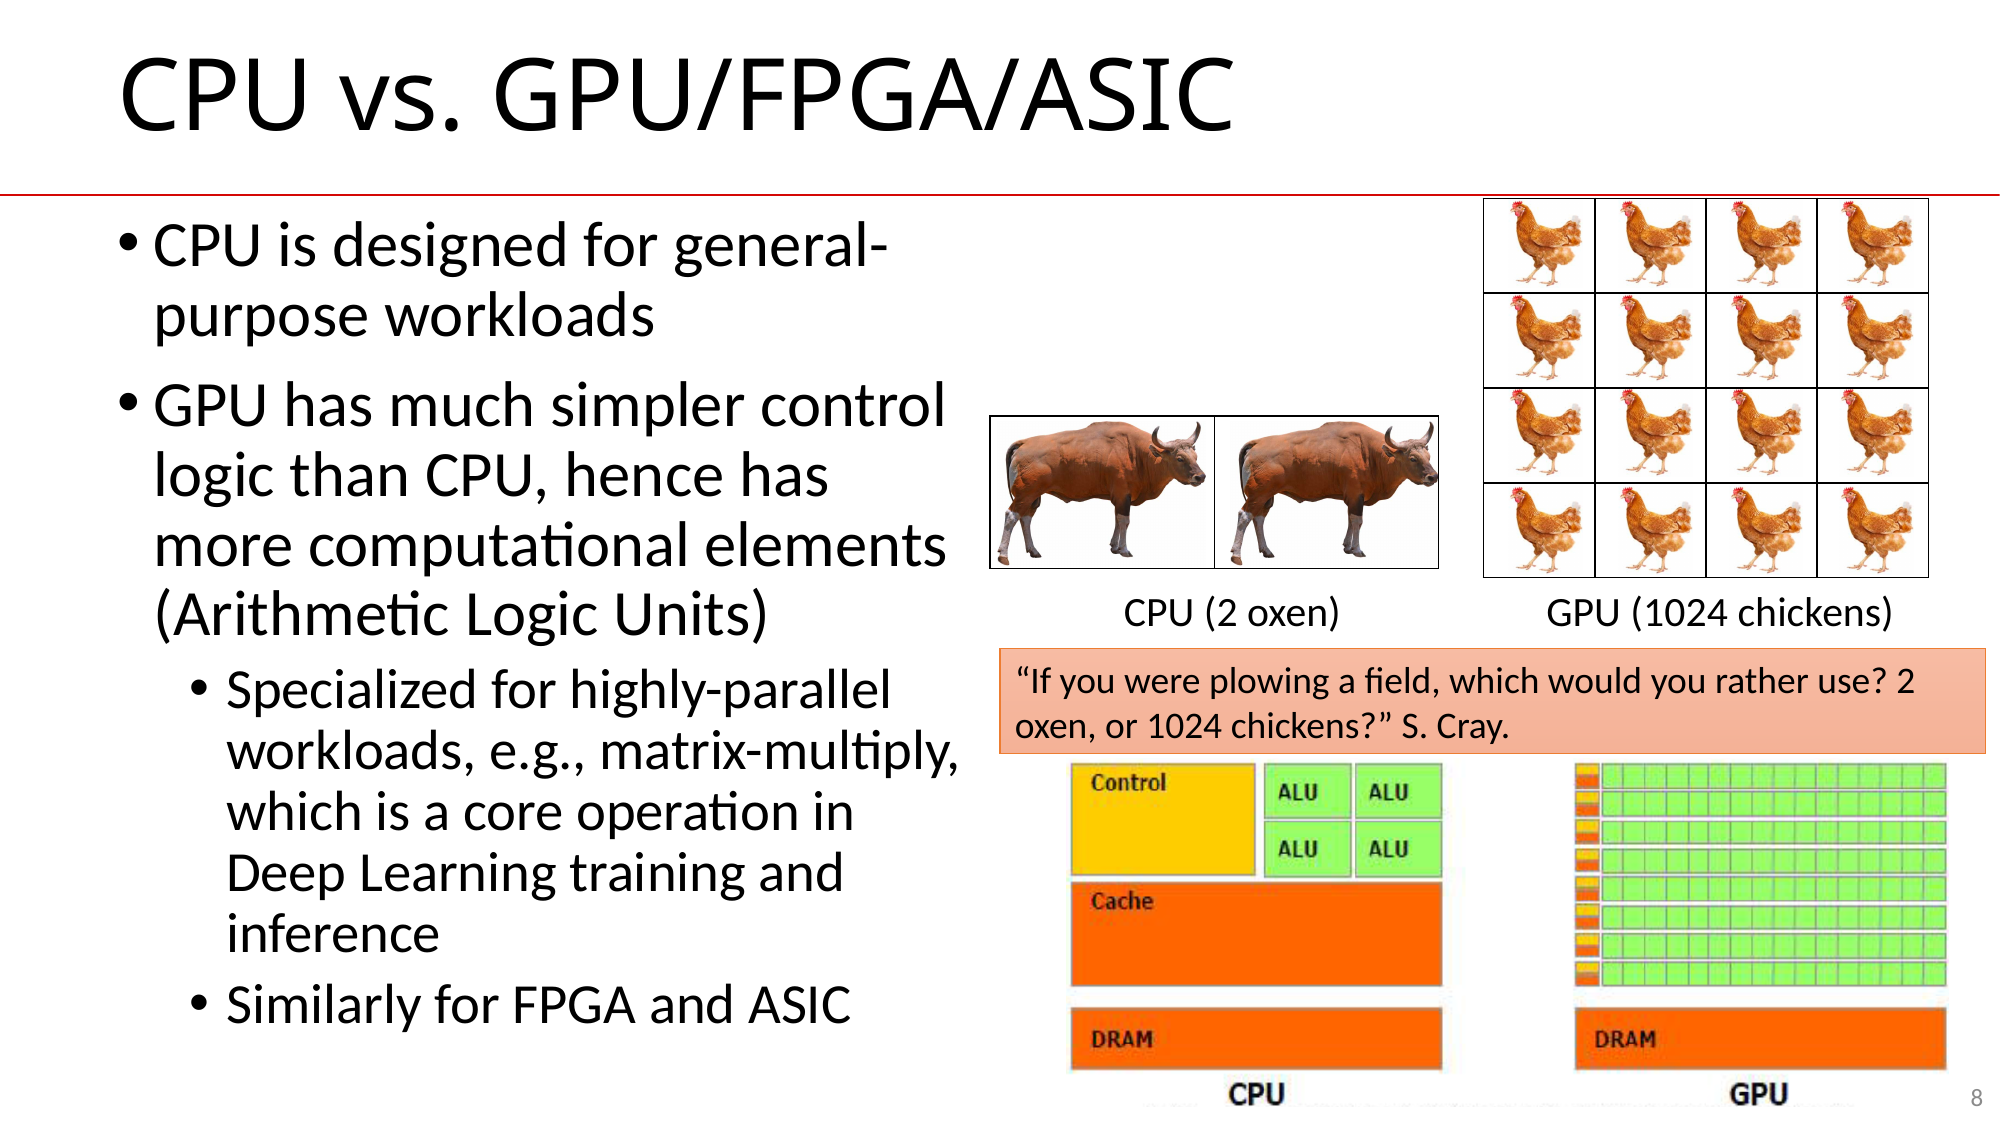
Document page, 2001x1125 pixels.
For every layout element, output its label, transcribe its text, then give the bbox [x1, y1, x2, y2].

picture [1839, 198, 1914, 288]
picture [1618, 484, 1693, 575]
picture [1618, 292, 1693, 382]
table_cell [1818, 389, 1928, 482]
table_header [1707, 199, 1816, 292]
table_cell [1818, 484, 1928, 577]
picture [1230, 421, 1439, 567]
picture [1508, 386, 1583, 477]
picture [1618, 198, 1693, 288]
table_cell [1818, 294, 1928, 387]
picture [1618, 386, 1693, 477]
text_box GPU (1024 chickens) [1531, 577, 1910, 643]
text_box “If you were plowing a field, which would you rather use? 2 oxen, or 1024 chickens?” S. Cray. [999, 648, 1986, 754]
table_cell [1707, 389, 1816, 482]
text_box CPU (2 oxen) [1109, 577, 1357, 643]
table_header [991, 417, 1214, 568]
table_header [1484, 199, 1594, 292]
picture [1508, 292, 1583, 382]
title CPU vs. GPU/FPGA/ASIC [102, 10, 1899, 186]
table_cell [1707, 484, 1816, 577]
picture [1728, 198, 1803, 288]
picture [1839, 386, 1914, 477]
table_cell [1484, 389, 1594, 482]
table_cell [1596, 294, 1705, 387]
picture [1728, 292, 1803, 382]
slide_number 8 [1548, 1066, 1999, 1125]
picture [997, 421, 1206, 567]
table_cell [1484, 294, 1594, 387]
picture [1839, 292, 1914, 382]
picture [1728, 386, 1803, 477]
table_header [1818, 199, 1928, 292]
table_cell [1596, 484, 1705, 577]
table_cell [1707, 294, 1816, 387]
picture [1066, 758, 1949, 1107]
picture [1508, 198, 1583, 288]
picture [1839, 484, 1914, 575]
picture [1508, 484, 1583, 575]
table_cell [1596, 389, 1705, 482]
table_header [1215, 417, 1438, 568]
list CPU is designed for general-purpose workloads GPU has much simpler control logic than CPU, hence has more computational elements (Arithmetic Logic Units) Specialized for highly-parallel workloads, e.g., matrix-multiply, which is a core operation in Deep Learning training and inference Similarly for FPGA and ASIC [102, 203, 977, 1056]
table_cell [1484, 484, 1594, 577]
table_header [1596, 199, 1705, 292]
picture [1728, 484, 1803, 575]
